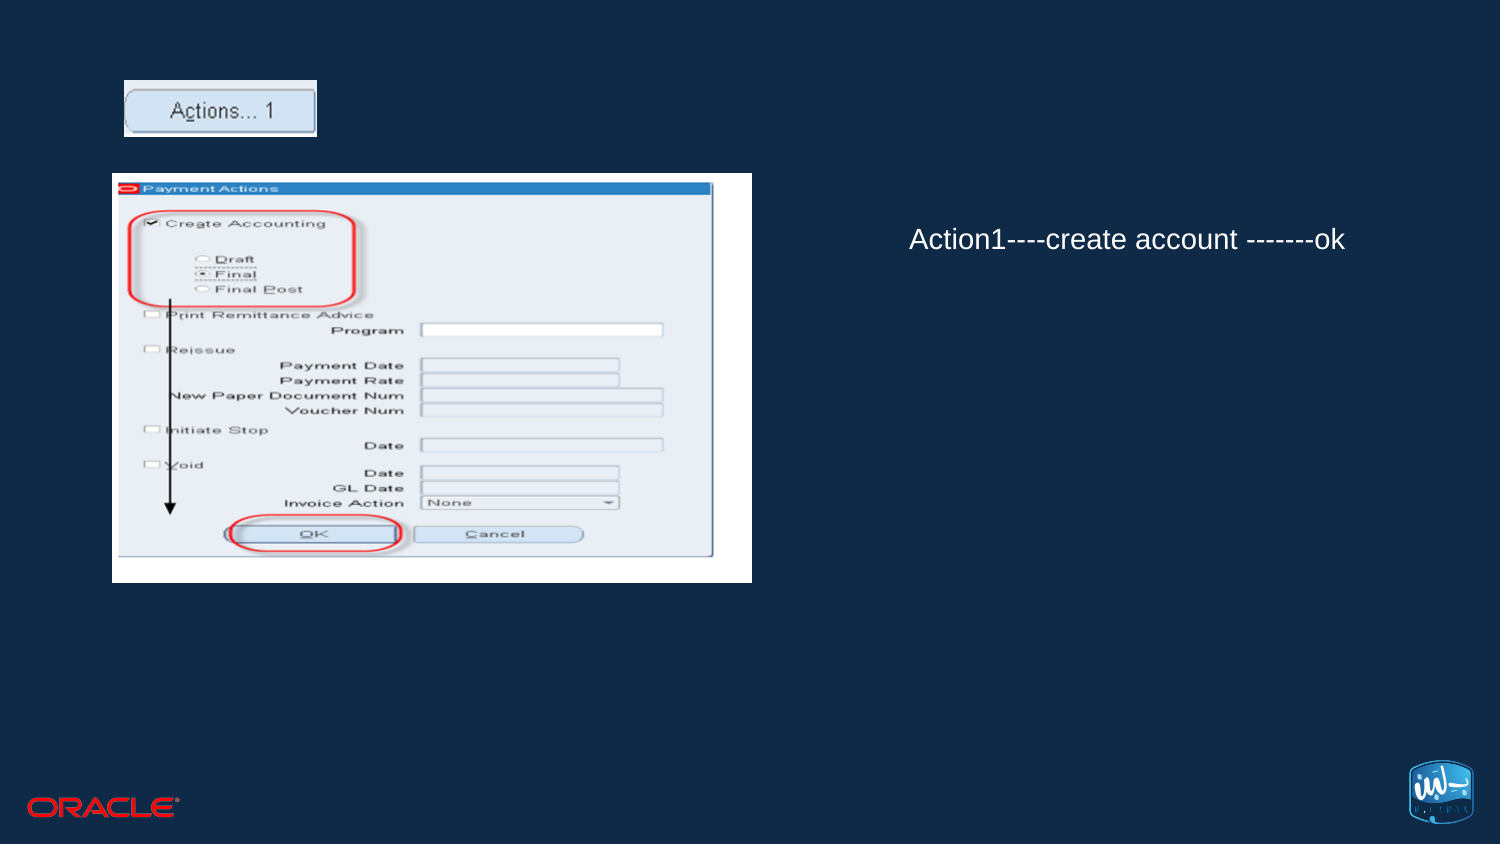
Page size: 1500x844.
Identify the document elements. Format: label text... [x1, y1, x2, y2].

picture [112, 172, 752, 583]
picture [123, 80, 318, 137]
picture [23, 788, 185, 827]
text_box Action1----create account -------ok [894, 212, 1361, 263]
picture [1406, 757, 1477, 827]
